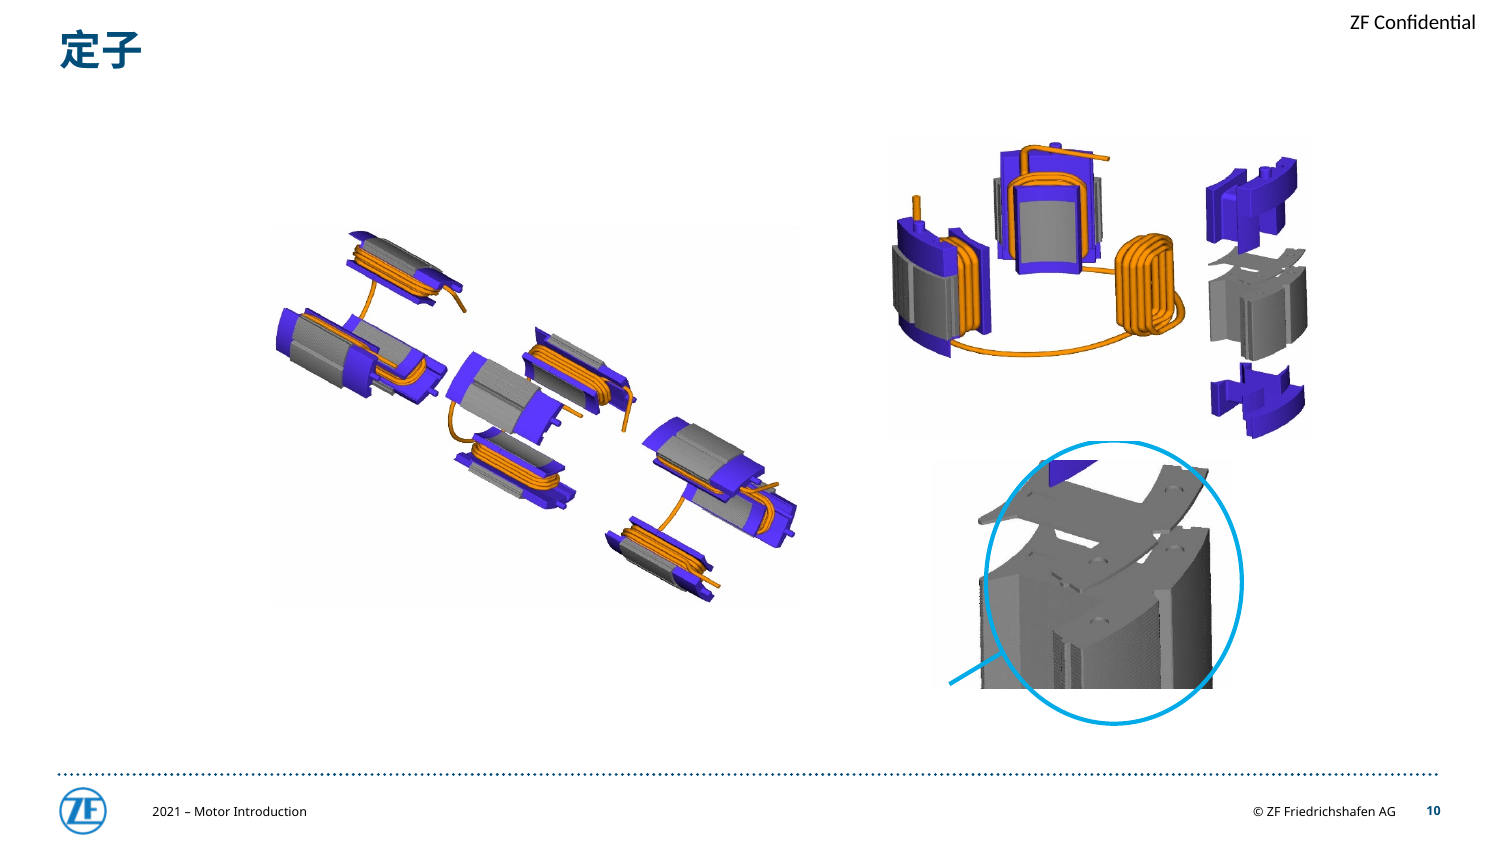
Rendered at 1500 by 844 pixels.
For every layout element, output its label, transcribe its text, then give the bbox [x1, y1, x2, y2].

footer 2021 – Motor Introduction [152, 802, 1009, 820]
title 定子 [59, 23, 1441, 121]
picture [269, 226, 802, 608]
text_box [930, 450, 1243, 724]
slide_number 10 [1411, 802, 1441, 820]
picture [59, 787, 107, 835]
picture [886, 138, 1315, 441]
